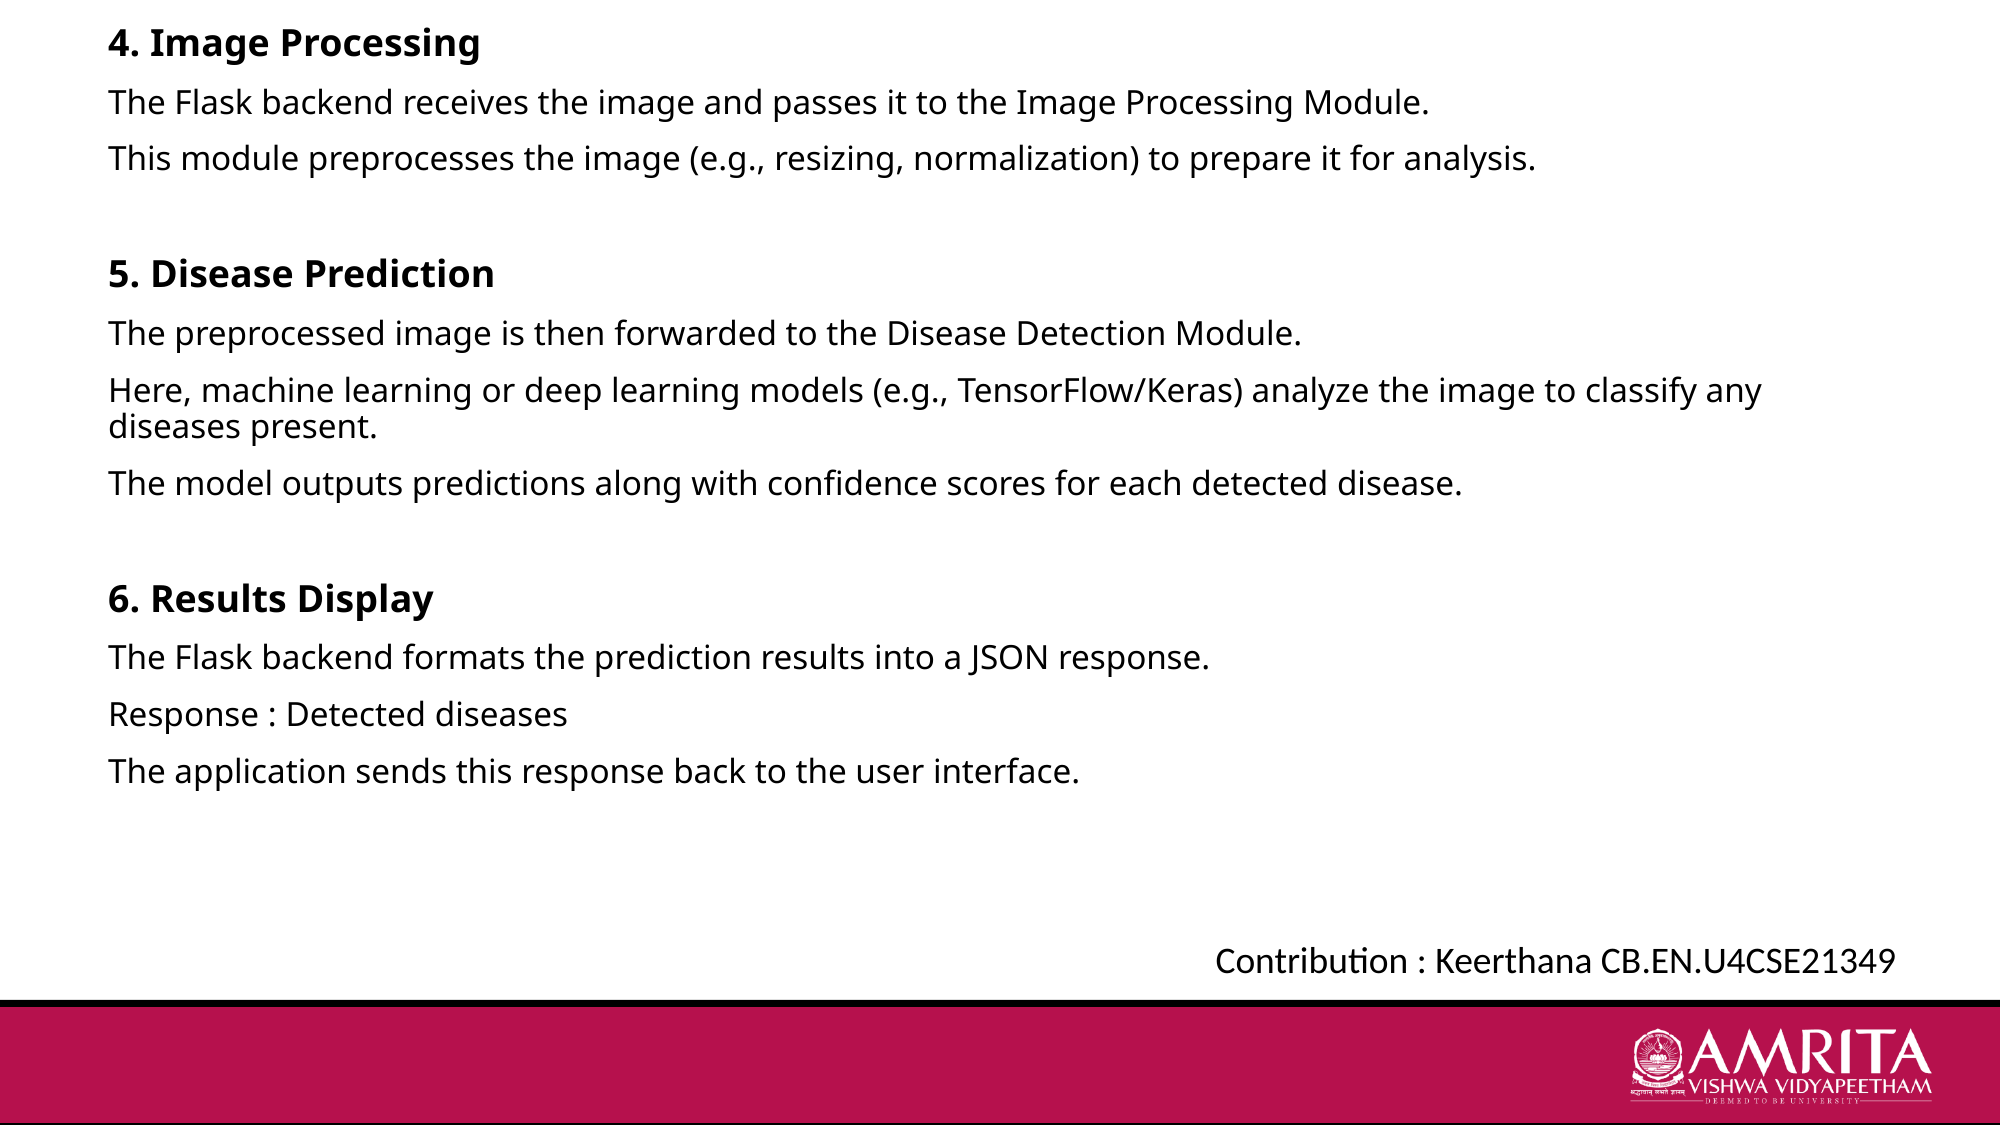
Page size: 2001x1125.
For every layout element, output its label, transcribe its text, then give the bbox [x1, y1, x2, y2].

text_box Contribution : Keerthana CB.EN.U4CSE21349​ [1200, 928, 2000, 989]
picture [1622, 1011, 1940, 1113]
list 4. Image Processing The Flask backend receives the image and passes it to the Image Processing Module. This module preprocesses the image (e.g., resizing, normalization) to prepare it for analysis. 5. Disease Prediction The preprocessed image is then forwarded to the Disease Detection Module. Here, machine learning or deep learning models (e.g., TensorFlow/Keras) analyze the image to classify any diseases present. The model outputs predictions along with confidence scores for each detected disease. 6. Results Display The Flask backend formats the prediction results into a JSON response. Response : Detected diseases The application sends this response back to the user interface. [93, 16, 1819, 969]
